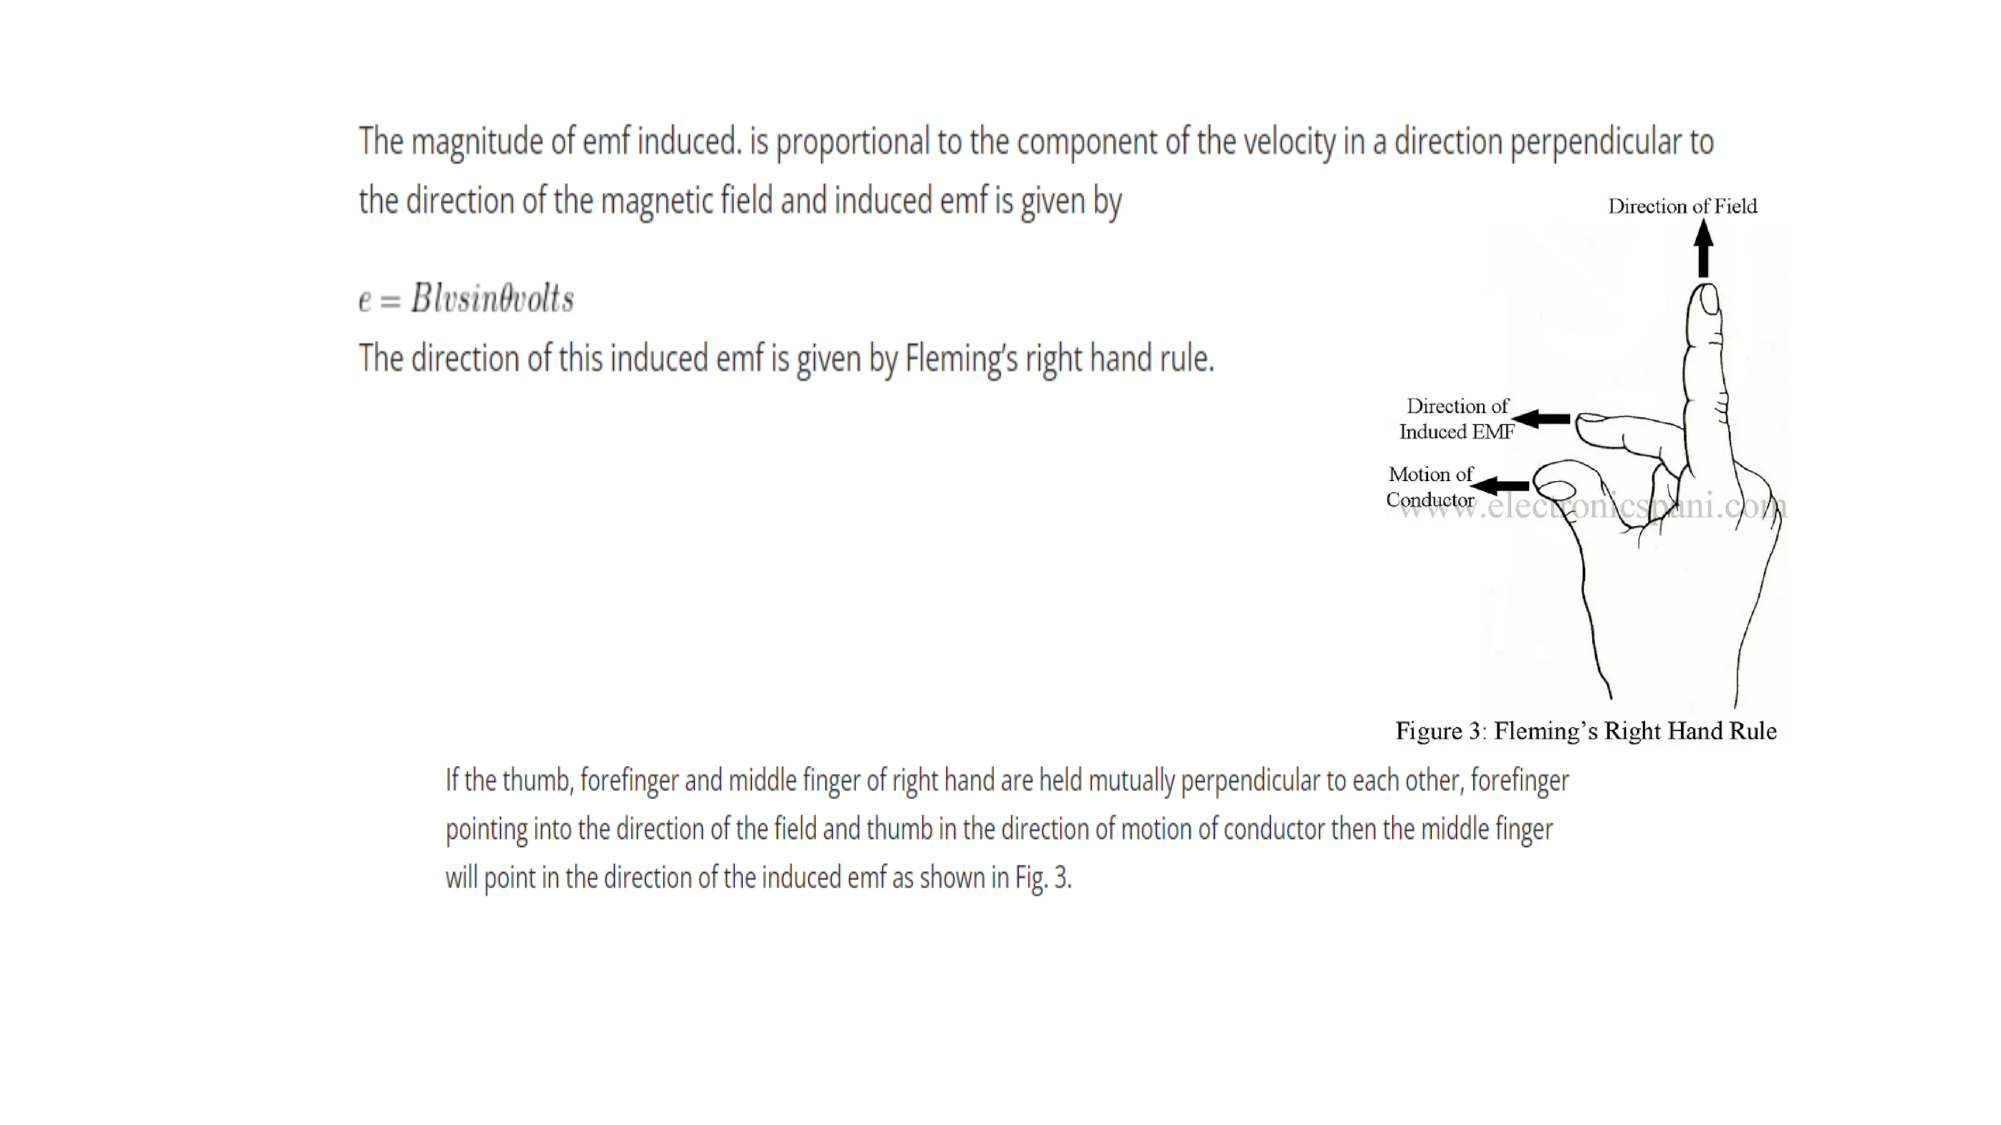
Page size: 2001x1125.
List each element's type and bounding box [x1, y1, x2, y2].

picture [426, 190, 1835, 906]
list [335, 105, 1728, 407]
